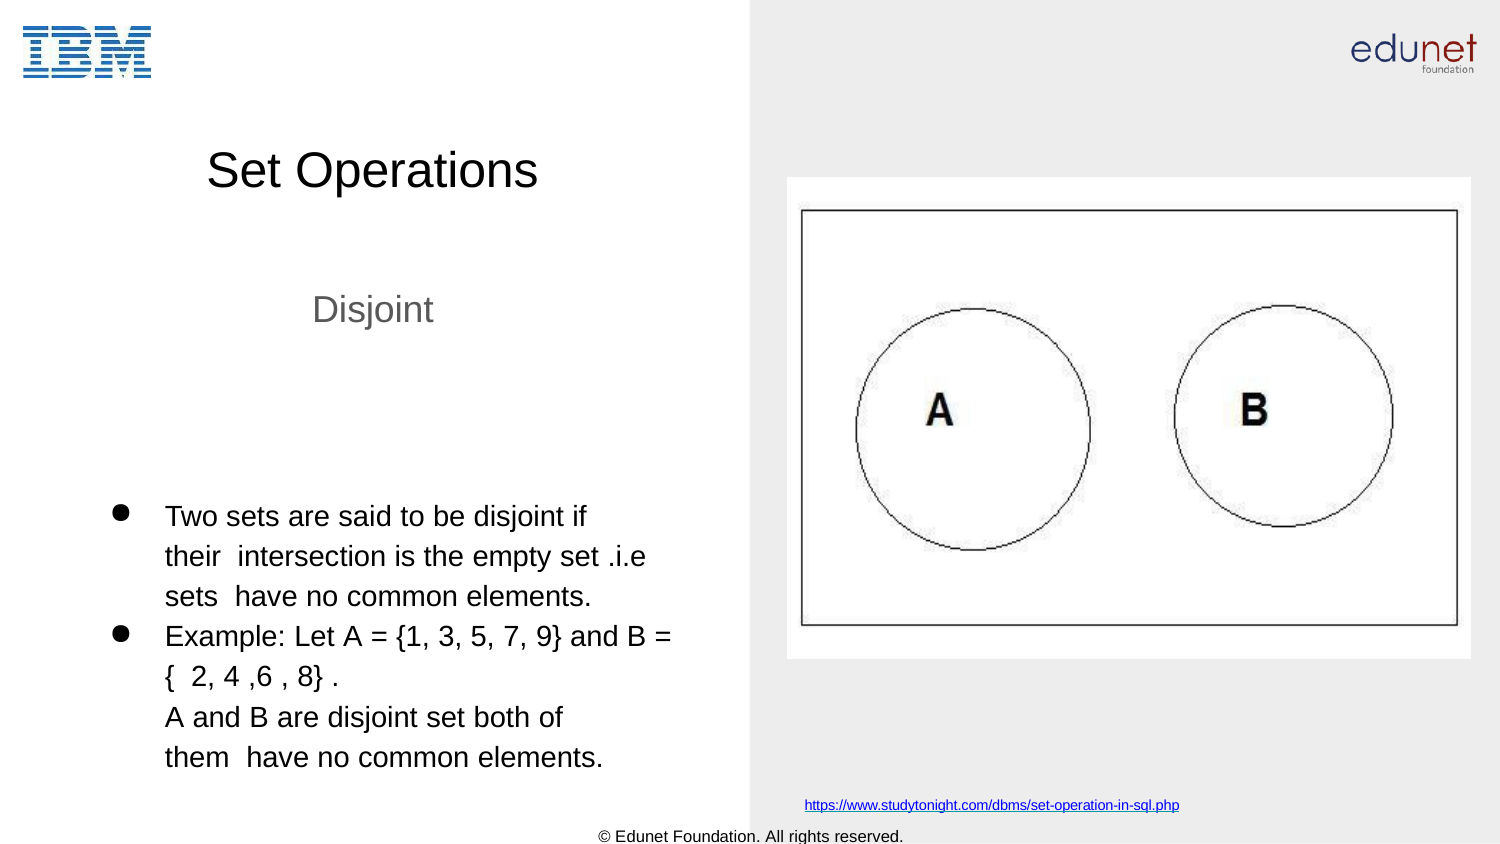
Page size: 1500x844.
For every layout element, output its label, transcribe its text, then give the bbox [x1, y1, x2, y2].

picture [23, 26, 151, 78]
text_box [749, 0, 1500, 844]
text_box https://www.studytonight.com/dbms/set-operation-in-sql.php © Edunet Foundation. All rights reserved. [596, 795, 744, 844]
text_box Two sets are said to be disjoint if their intersection is the empty set .i.e sets have no common elements. Example: Let A = {1, 3, 5, 7, 9} and B = { 2, 4 ,6 , 8} . A and B are disjoint set both of them have no common elements. [107, 489, 685, 774]
text_box Disjoint [309, 282, 437, 330]
title Set Operations [204, 135, 541, 279]
